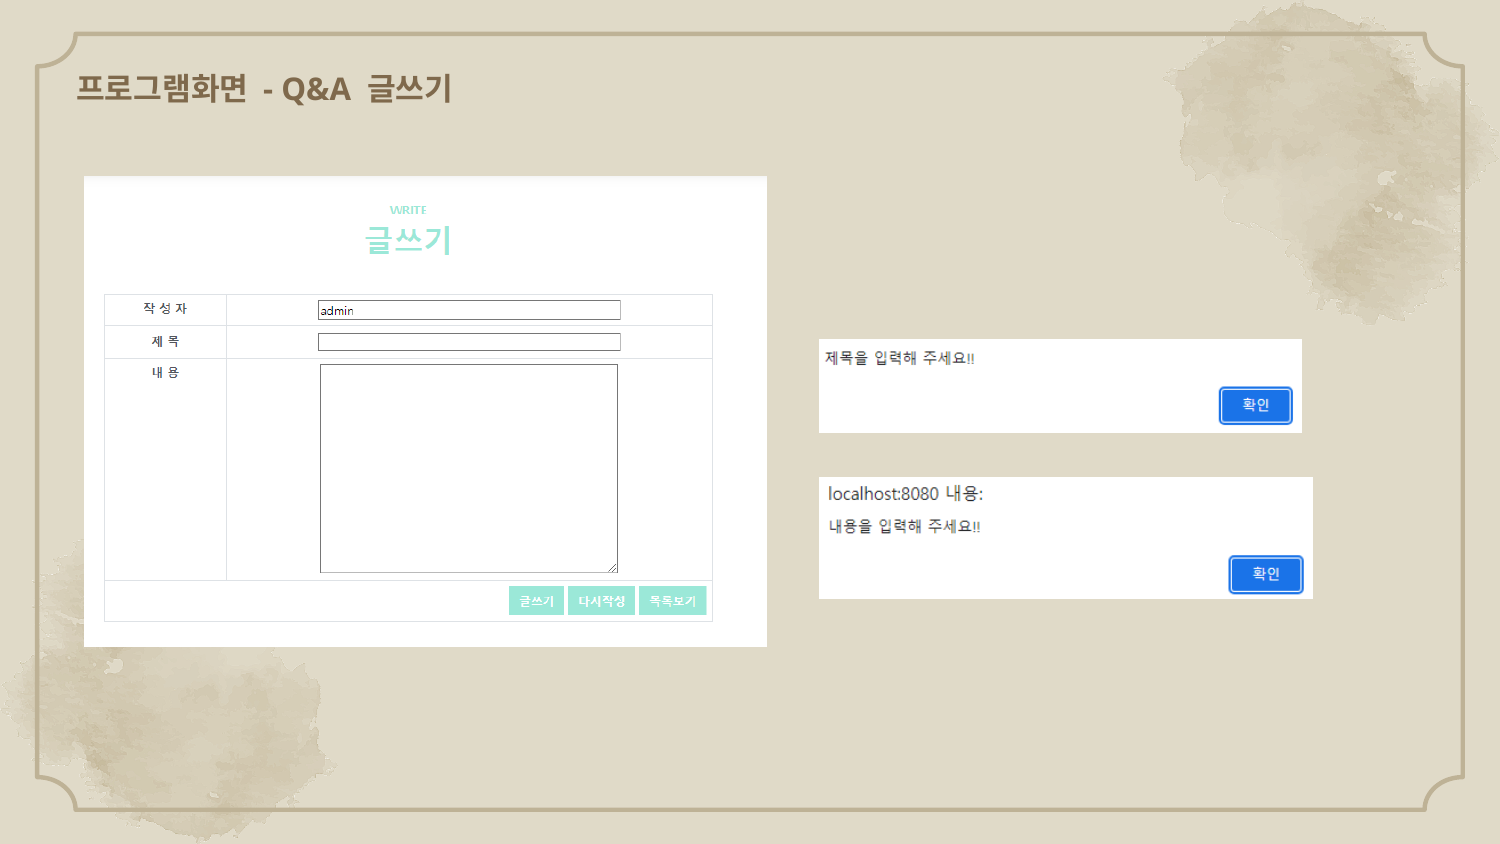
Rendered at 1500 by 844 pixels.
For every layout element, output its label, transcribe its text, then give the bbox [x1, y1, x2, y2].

picture [84, 176, 767, 647]
picture [819, 339, 1302, 434]
picture [819, 477, 1313, 599]
title 프로그램화면 - Q&A 글쓰기 [61, 58, 1327, 118]
